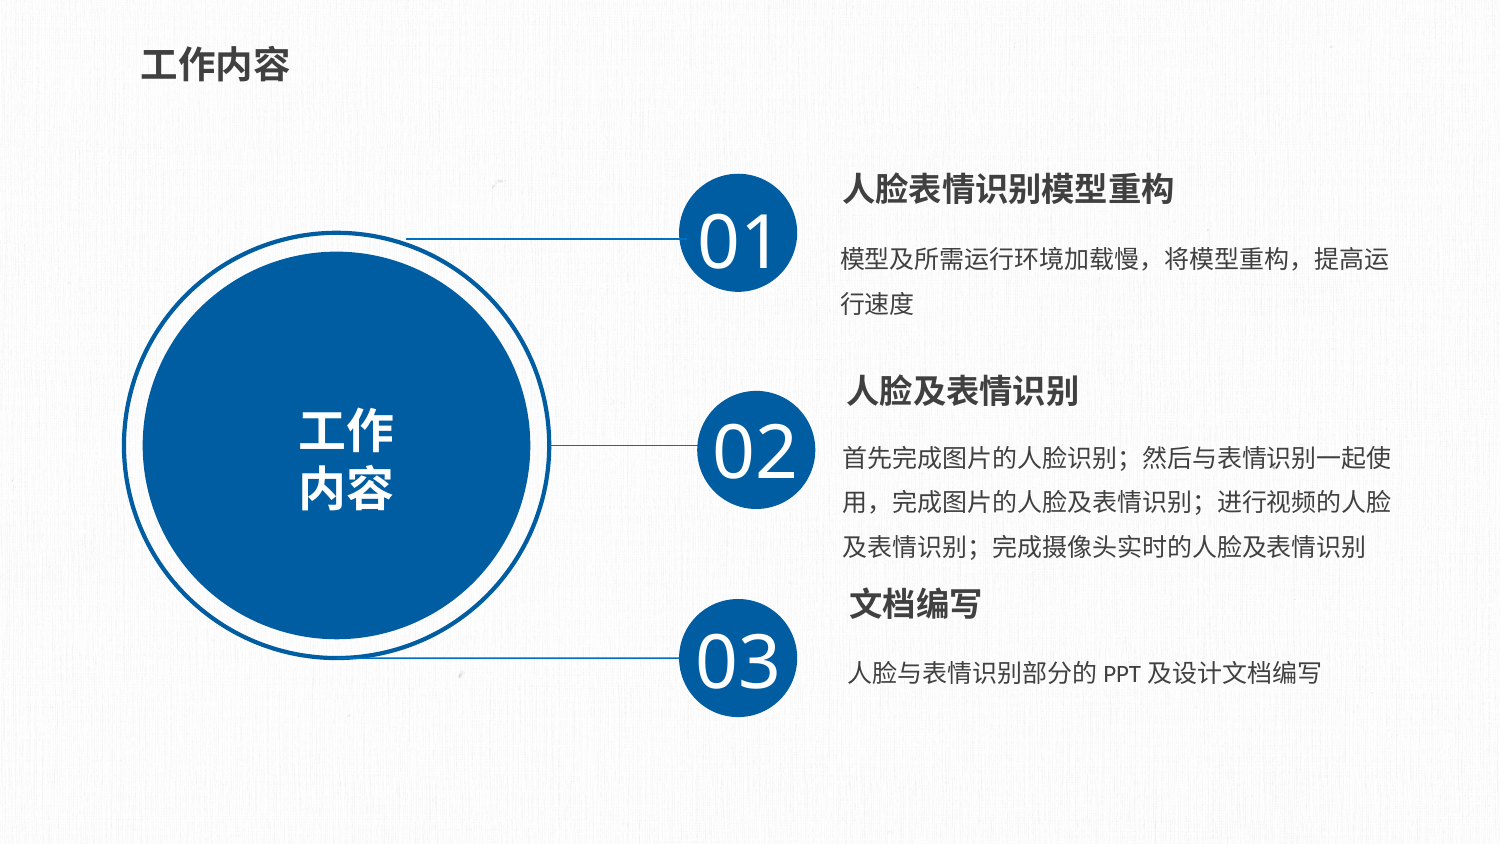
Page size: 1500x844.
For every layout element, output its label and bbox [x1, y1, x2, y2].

text_box [695, 390, 816, 510]
text_box [678, 173, 801, 293]
text_box [678, 598, 799, 718]
picture [0, 0, 1500, 844]
